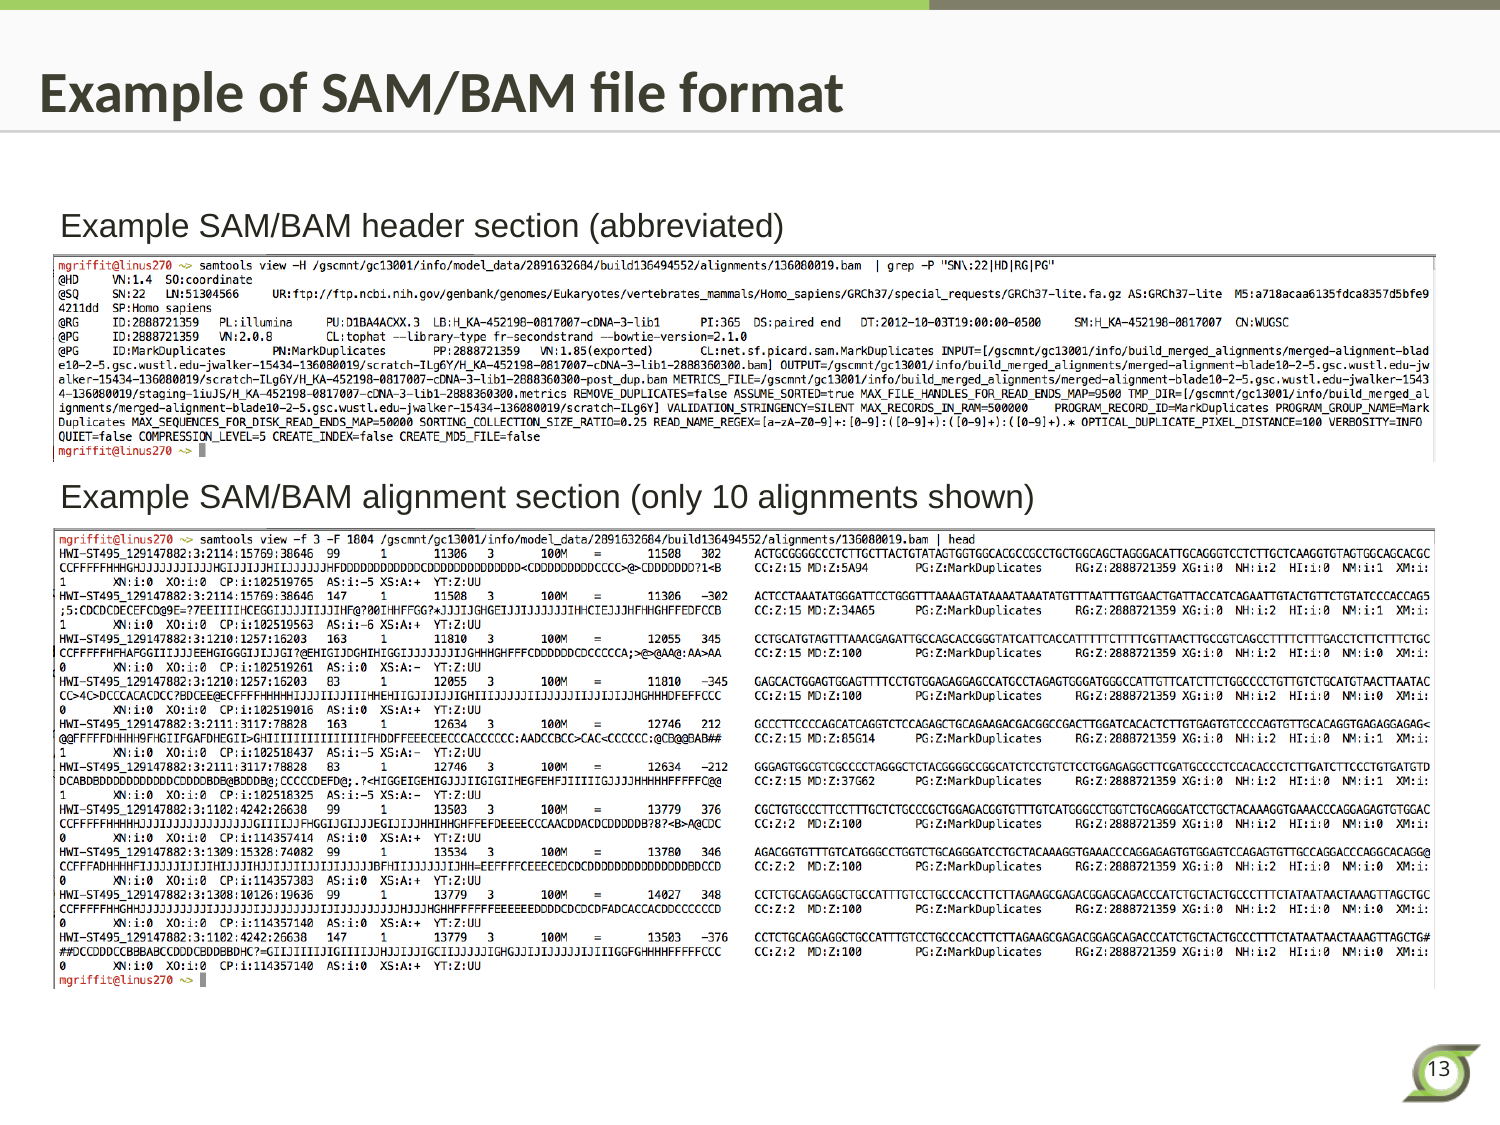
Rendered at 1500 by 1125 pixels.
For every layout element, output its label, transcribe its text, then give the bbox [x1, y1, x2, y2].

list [52, 525, 1436, 989]
text_box Example SAM/BAM header section (abbreviated) [45, 196, 801, 251]
text_box Example SAM/BAM alignment section (only 10 alignments shown) [45, 467, 1052, 523]
picture [52, 253, 1436, 462]
title Example of SAM/BAM file format [24, 0, 1475, 184]
